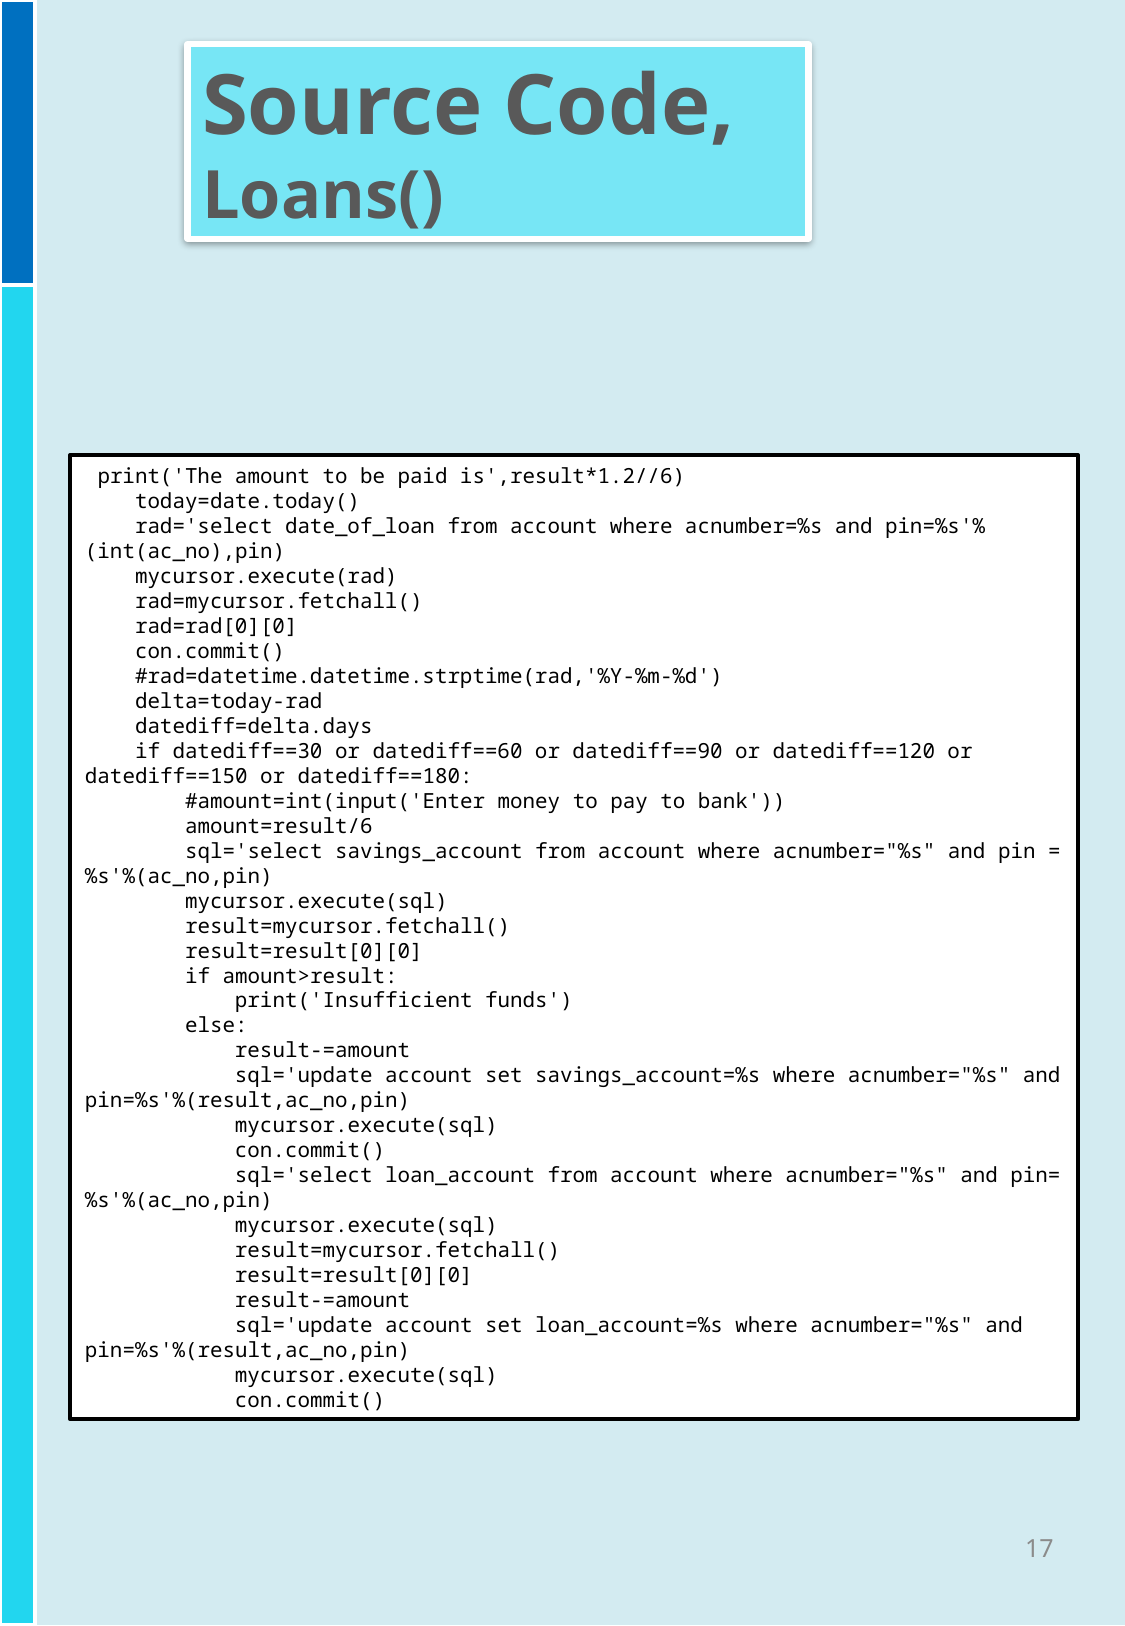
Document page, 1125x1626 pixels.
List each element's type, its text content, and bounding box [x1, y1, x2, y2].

slide_number 17 [806, 1506, 1069, 1593]
text_box print('The amount to be paid is',result*1.2//6) today=date.today() rad='select date_of_loan from account where acnumber=%s and pin=%s'%(int(ac_no),pin) mycursor.execute(rad) rad=mycursor.fetchall() rad=rad[0][0] con.commit() #rad=datetime.datetime.strptime(rad,'%Y-%m-%d') delta=today-rad datediff=delta.days if datediff==30 or datediff==60 or datediff==90 or datediff==120 or datediff==150 or datediff==180: #amount=int(input('Enter money to pay to bank')) amount=result/6 sql='select savings_account from account where acnumber="%s" and pin =%s'%(ac_no,pin) mycursor.execute(sql) result=mycursor.fetchall() result=result[0][0] if amount>result: print('Insufficient funds') else: result-=amount sql='update account set savings_account=%s where acnumber="%s" and pin=%s'%(result,ac_no,pin) mycursor.execute(sql) con.commit() sql='select loan_account from account where acnumber="%s" and pin=%s'%(ac_no,pin) mycursor.execute(sql) result=mycursor.fetchall() result=result[0][0] result-=amount sql='update account set loan_account=%s where acnumber="%s" and pin=%s'%(result,ac_no,pin) mycursor.execute(sql) con.commit() [68, 453, 1080, 1421]
text_box Source Code, Loans() [184, 41, 812, 242]
text_box [0, 283, 37, 1625]
text_box [0, 0, 37, 283]
